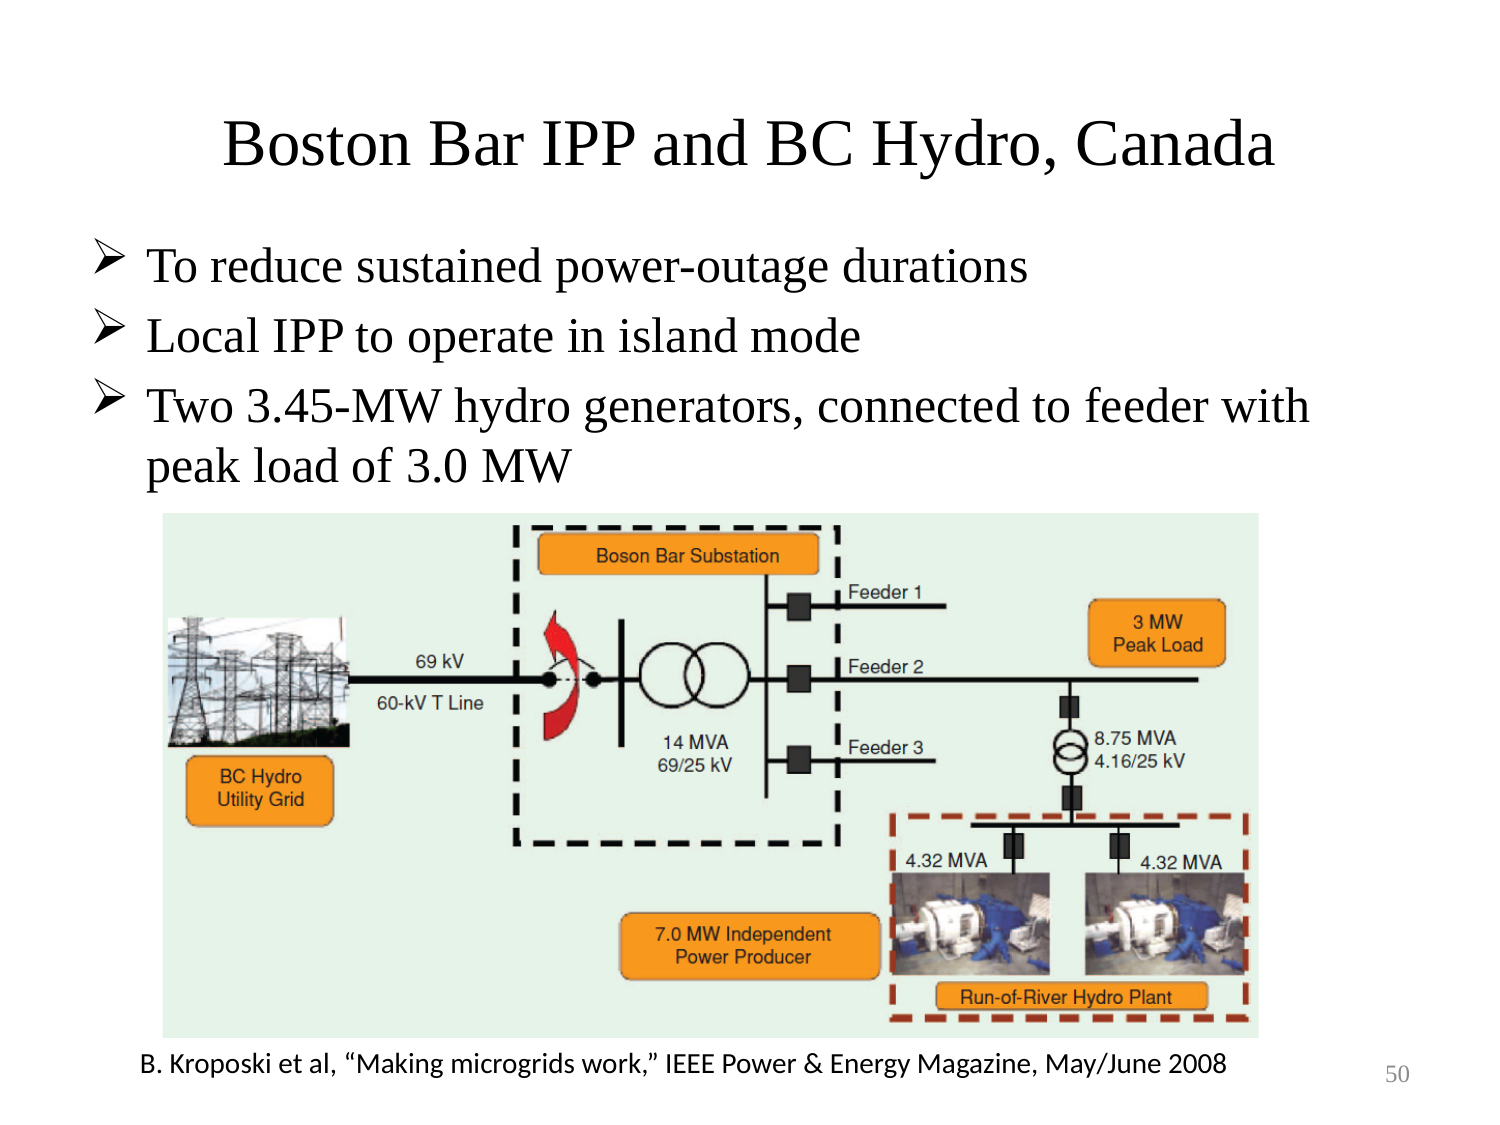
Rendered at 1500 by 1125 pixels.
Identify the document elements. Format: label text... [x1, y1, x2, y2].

title Boston Bar IPP and BC Hydro, Canada [75, 45, 1425, 224]
picture [162, 513, 1259, 1038]
slide_number 50 [1074, 1042, 1425, 1103]
list To reduce sustained power-outage durations Local IPP to operate in island mode Two 3.45-MW hydro generators, connected to feeder with peak load of 3.0 MW [75, 224, 1425, 525]
text_box B. Kroposki et al, “Making microgrids work,” IEEE Power & Energy Magazine, May/June 2008 [124, 1036, 1325, 1087]
